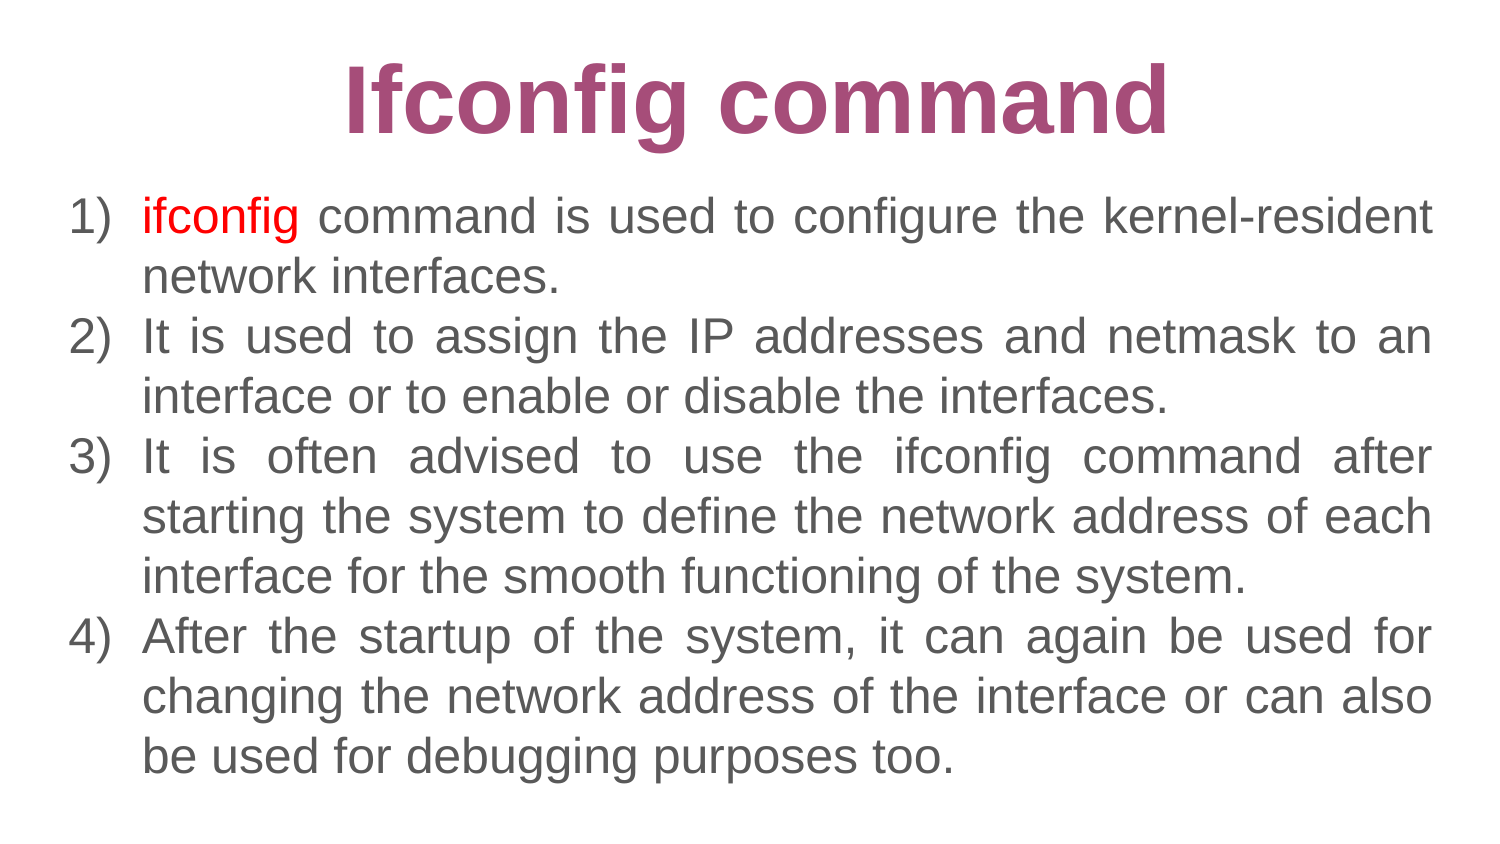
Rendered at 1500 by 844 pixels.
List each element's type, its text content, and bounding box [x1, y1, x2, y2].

subtitle ifconfig command is used to configure the kernel-resident network interfaces. It is used to assign the IP addresses and netmask to an interface or to enable or disable the interfaces. It is often advised to use the ifconfig command after starting the system to define the network address of each interface for the smooth functioning of the system. After the startup of the system, it can again be used for changing the network address of the interface or can also be used for debugging purposes too. [51, 168, 1449, 811]
title Ifconfig command [59, 21, 1457, 168]
